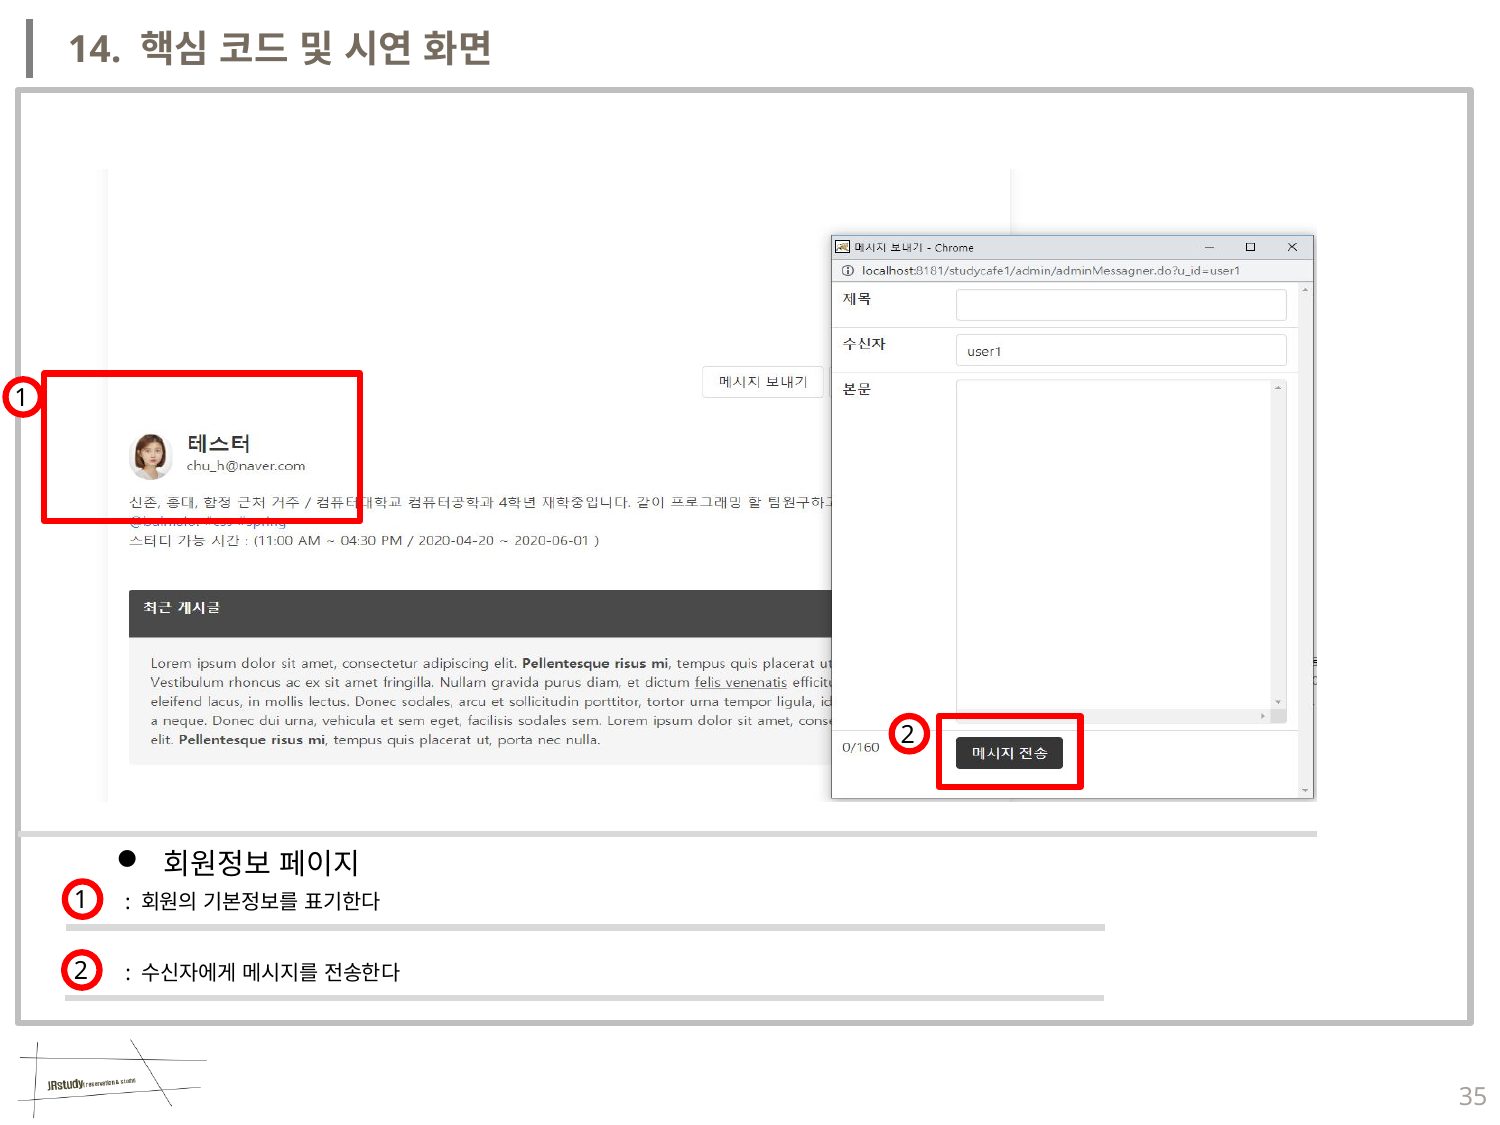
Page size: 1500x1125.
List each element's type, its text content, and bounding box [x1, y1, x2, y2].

text_box : 수신자에게 메시지를 전송한다 [110, 952, 415, 993]
text_box 14. 핵심 코드 및 시연 화면 [53, 17, 786, 78]
picture [42, 169, 1318, 802]
text_box [16, 88, 1473, 1025]
text_box 회원정보 페이지 [101, 843, 376, 888]
picture [17, 1039, 207, 1118]
text_box [30, 378, 36, 416]
slide_number 35 [1152, 1067, 1500, 1125]
text_box 2 [64, 947, 89, 992]
text_box [89, 951, 102, 989]
text_box 1 [5, 374, 30, 419]
